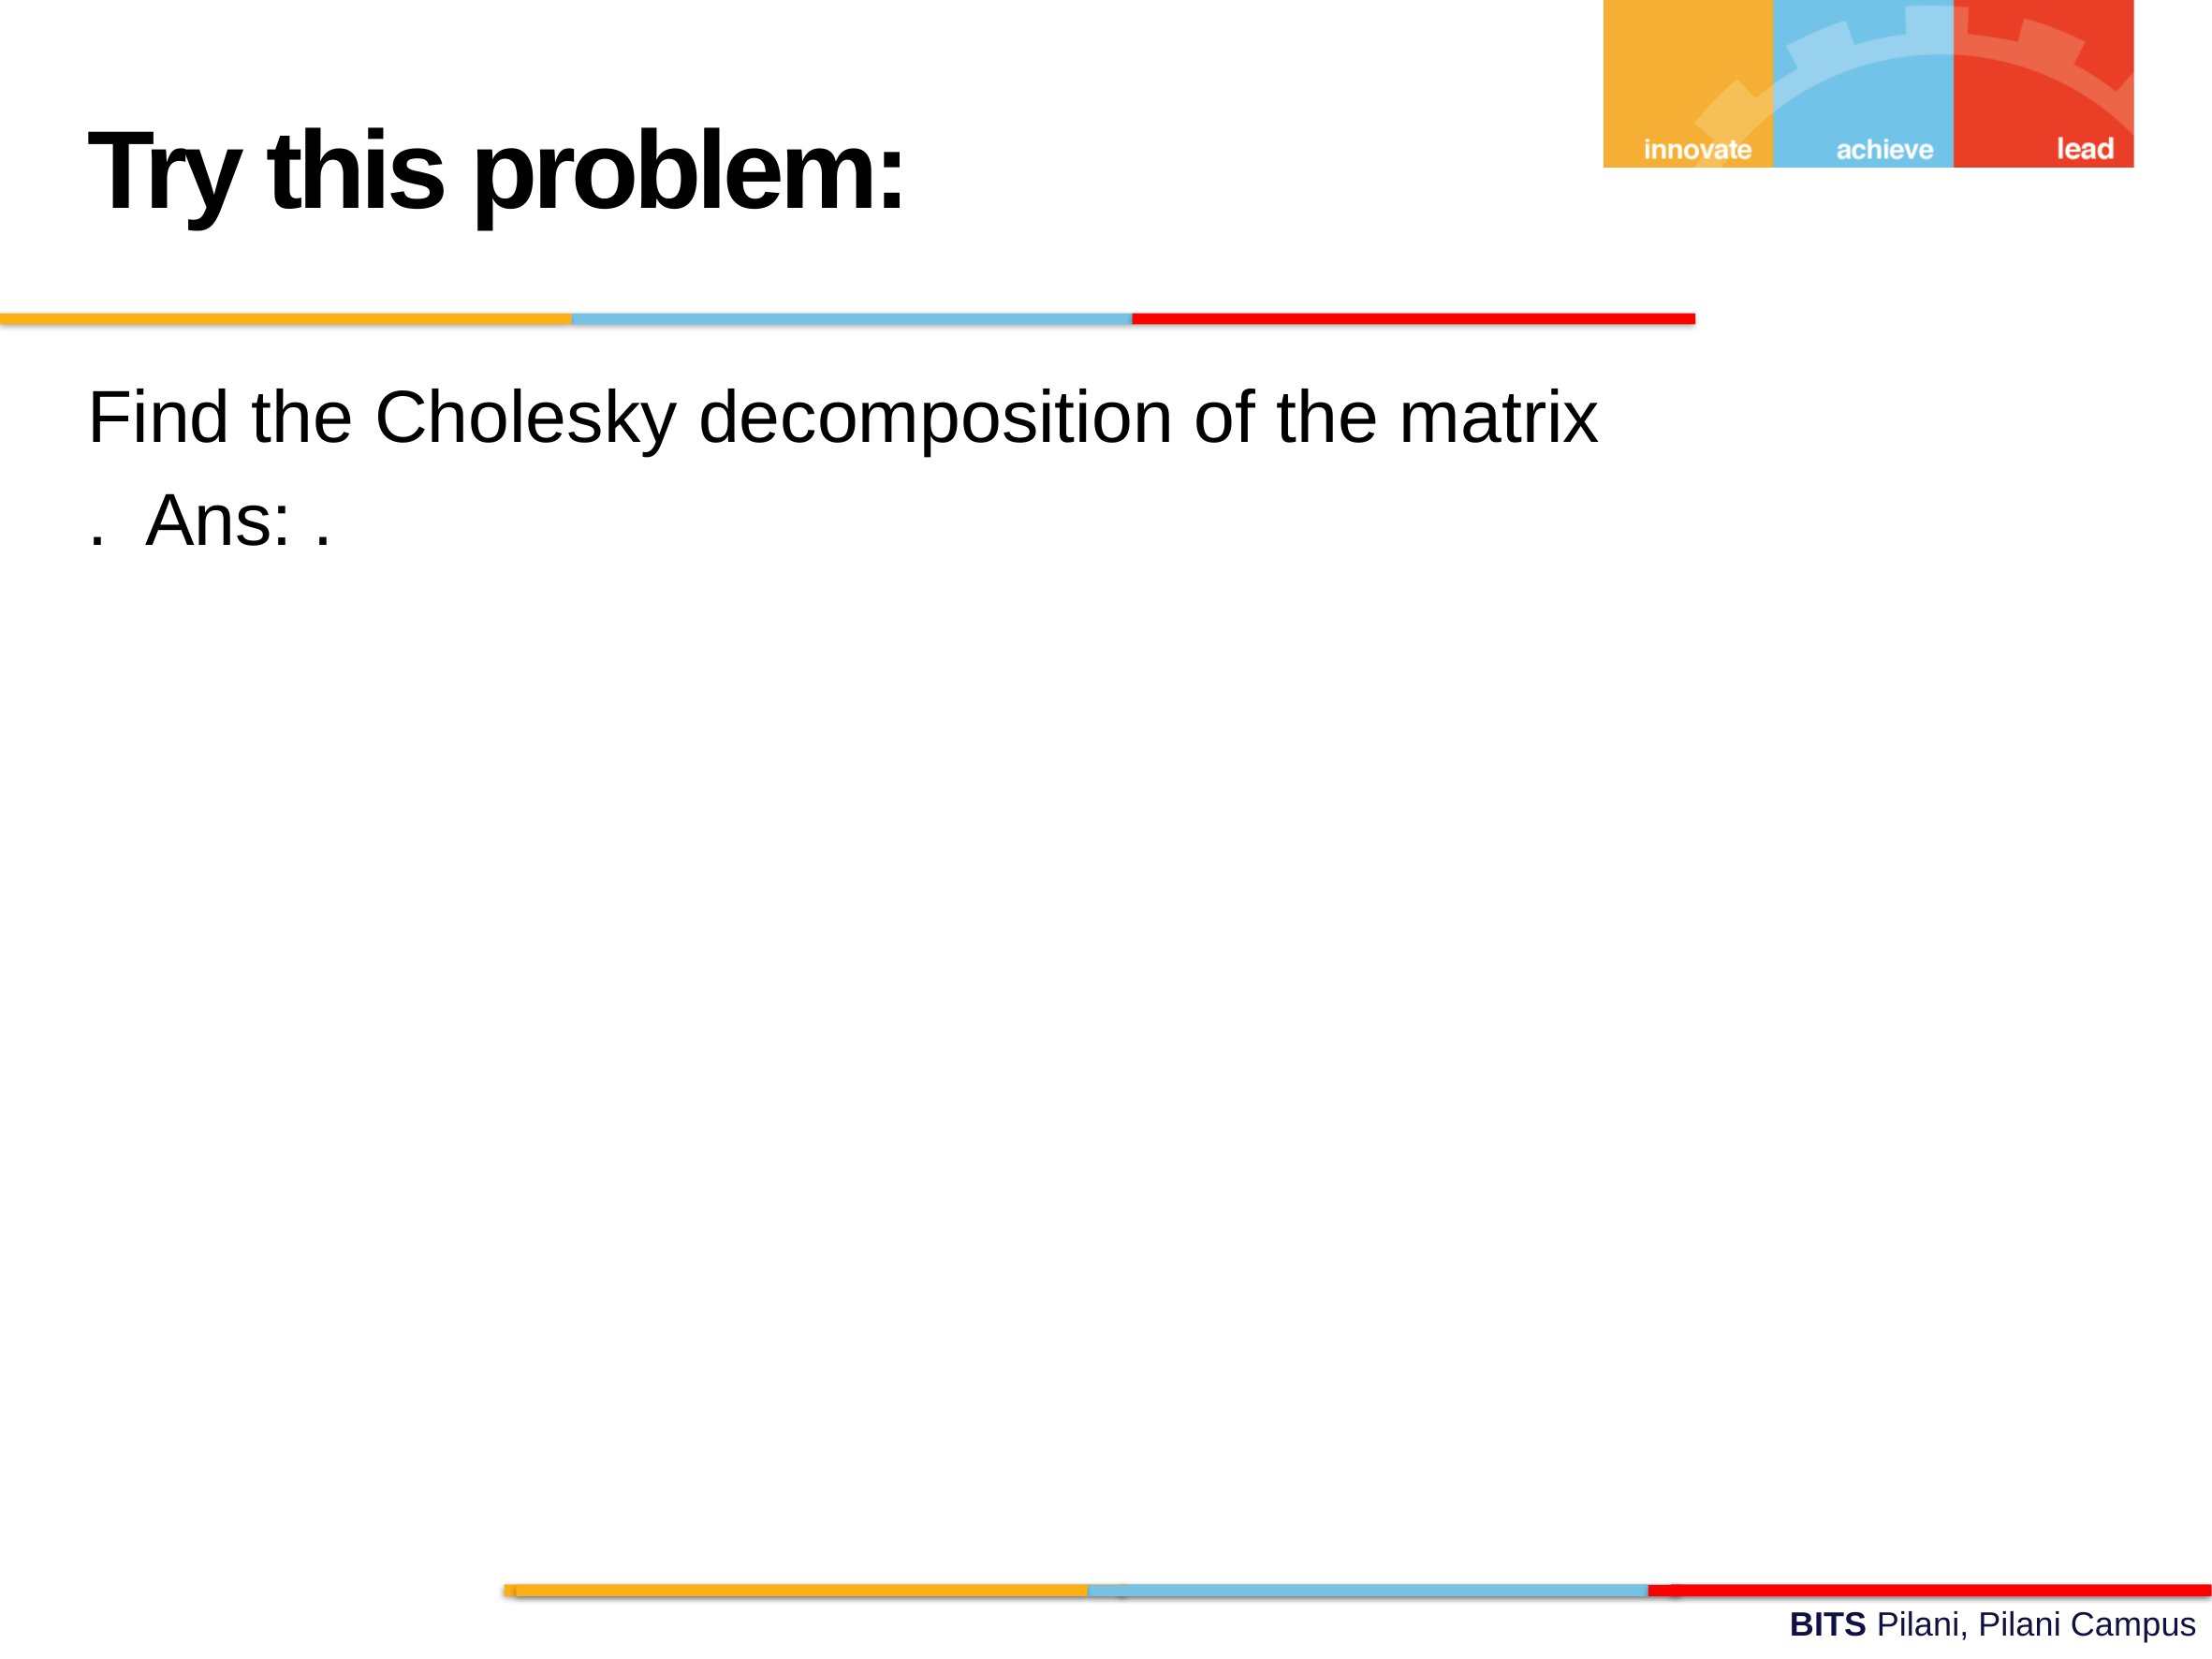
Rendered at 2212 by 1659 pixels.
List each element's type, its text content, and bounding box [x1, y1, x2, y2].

list Try this problem: [73, 37, 1604, 314]
picture [1603, 0, 2134, 168]
